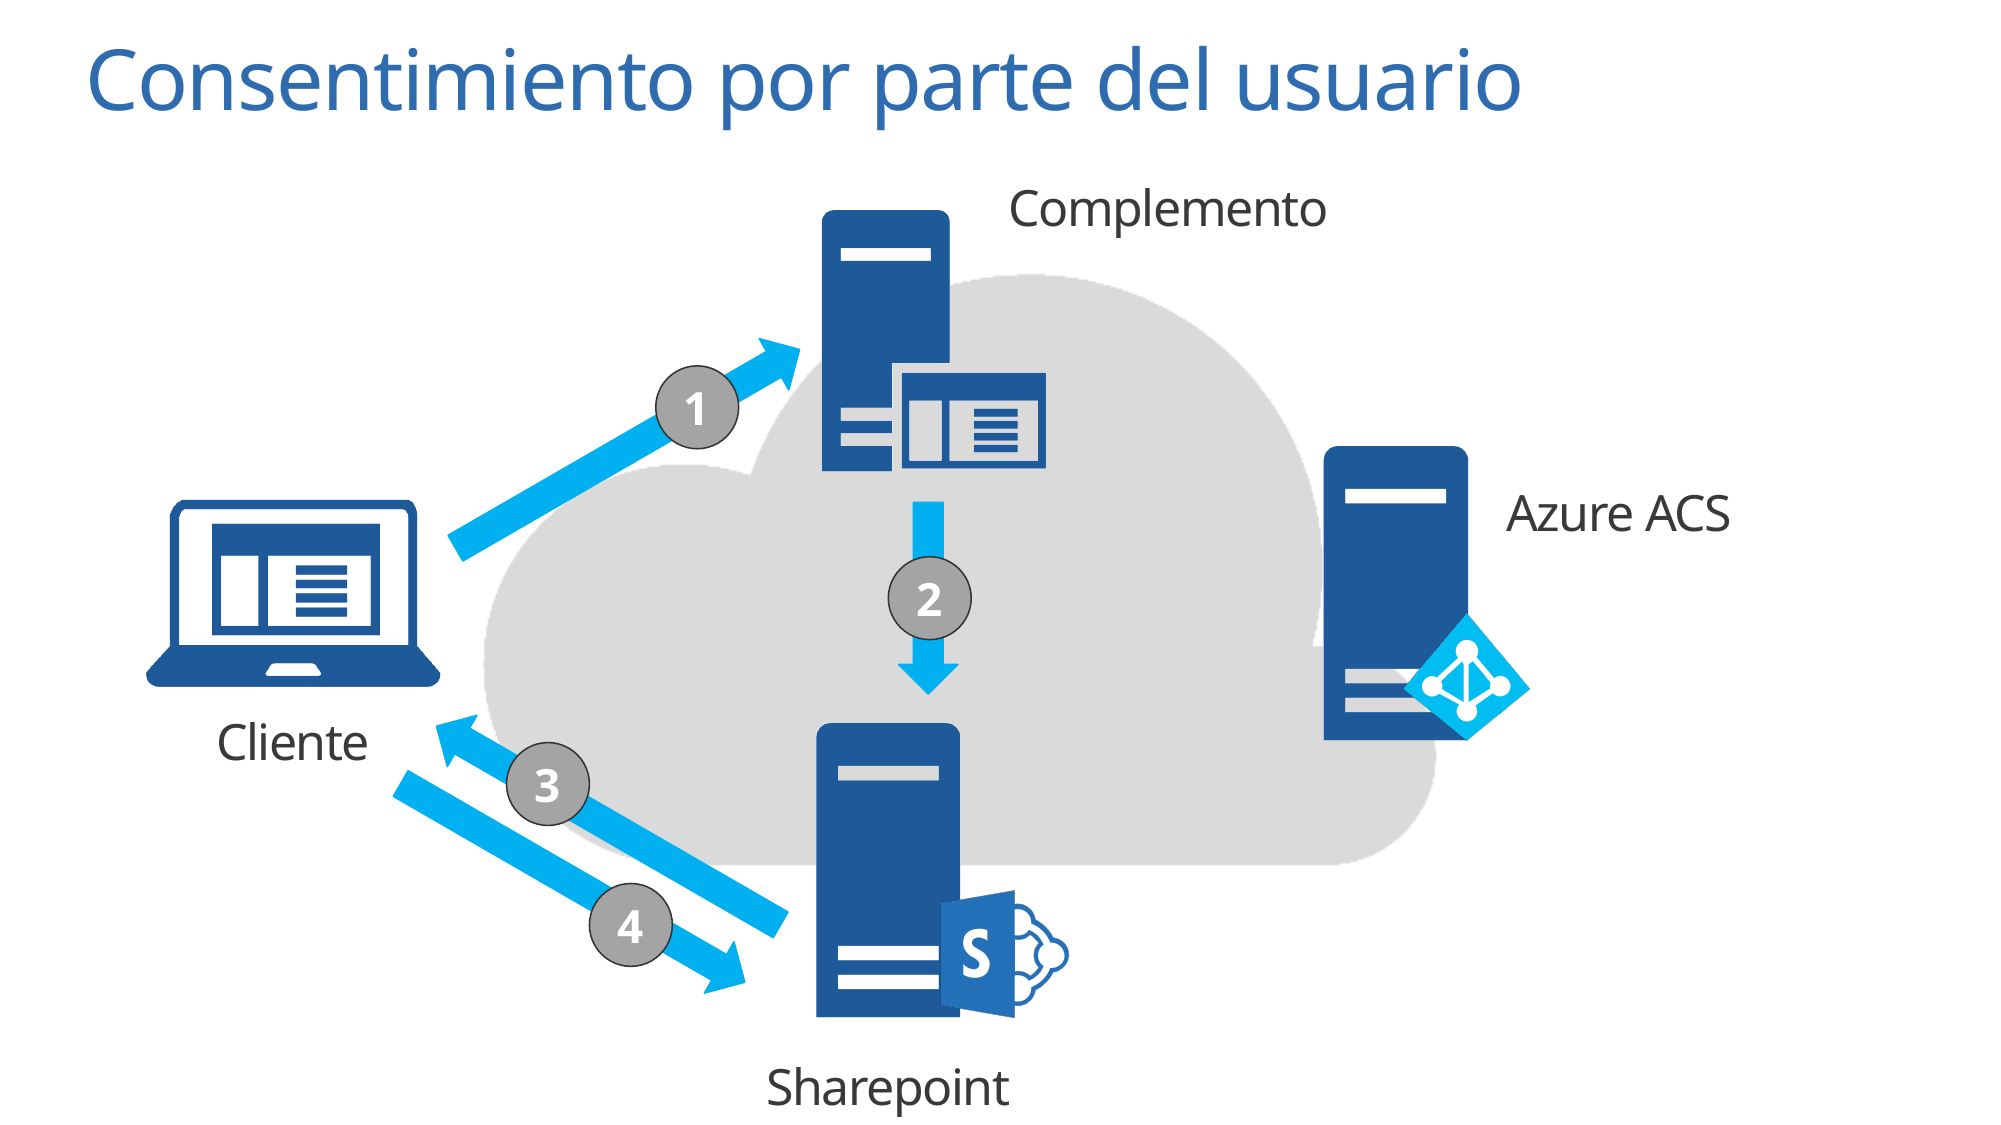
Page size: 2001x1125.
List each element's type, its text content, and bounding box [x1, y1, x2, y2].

picture [145, 445, 441, 741]
text_box Sharepoint [759, 1055, 1017, 1116]
text_box [392, 770, 480, 848]
text_box [439, 714, 480, 770]
title Consentimiento por parte del usuario [85, 37, 1915, 161]
picture [480, 91, 1544, 1049]
text_box Azure ACS [1544, 481, 1748, 542]
text_box [447, 516, 480, 562]
text_box Cliente [164, 741, 422, 771]
picture [1423, 641, 1510, 721]
